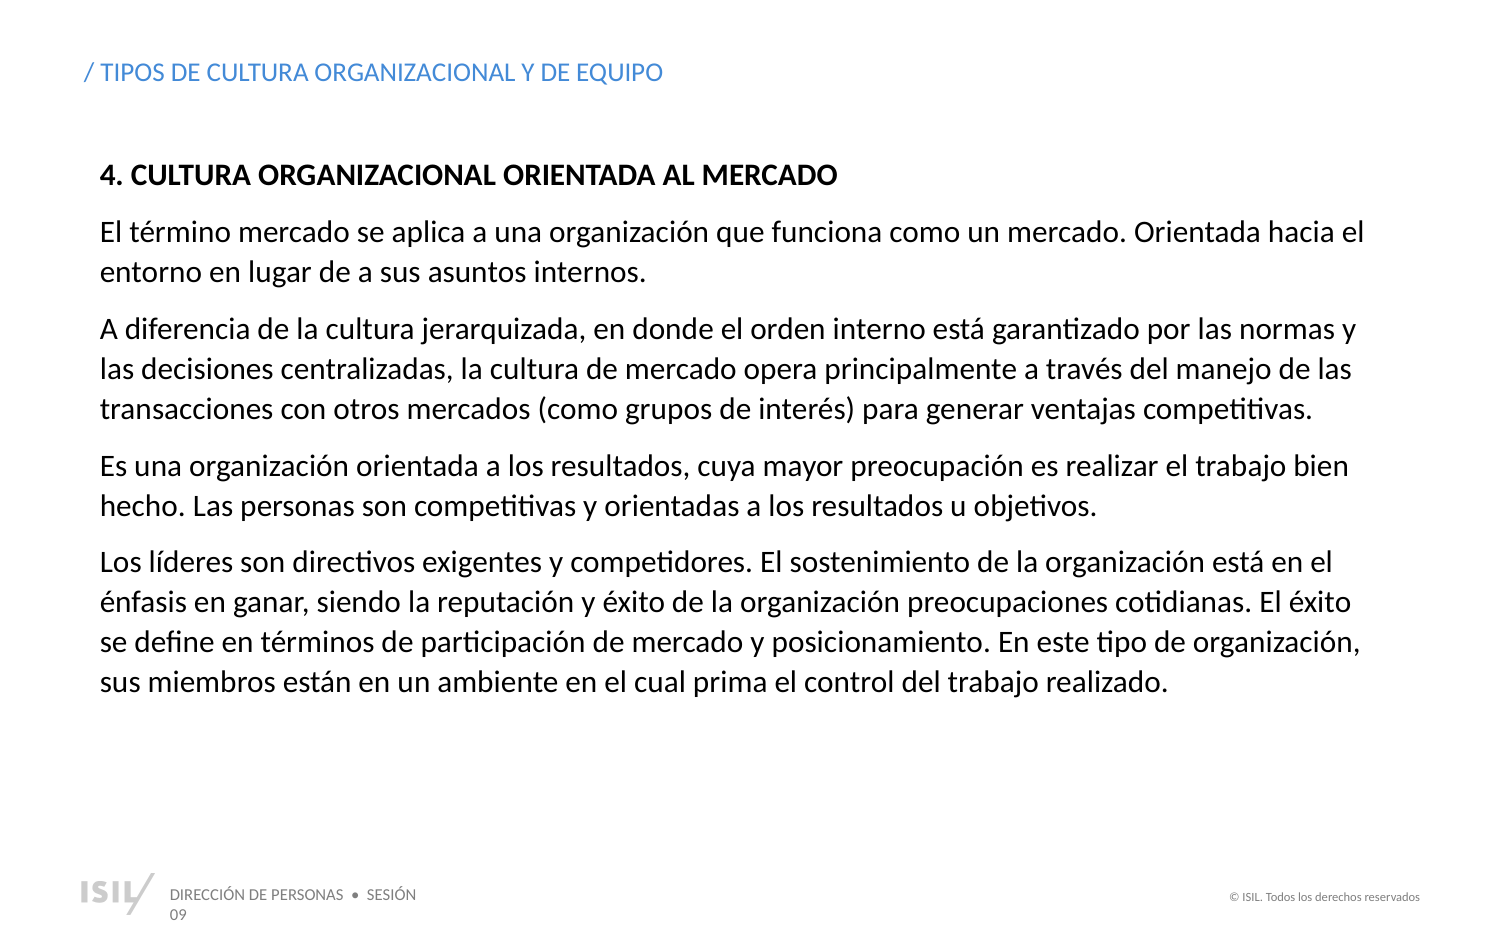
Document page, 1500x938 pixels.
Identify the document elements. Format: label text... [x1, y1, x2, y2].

text_box 4. CULTURA ORGANIZACIONAL ORIENTADA AL MERCADO El término mercado se aplica a una organización que funciona como un mercado. Orientada hacia el entorno en lugar de a sus asuntos internos. A diferencia de la cultura jerarquizada, en donde el orden interno está garantizado por las normas y las decisiones centralizadas, la cultura de mercado opera principalmente a través del manejo de las transacciones con otros mercados (como grupos de interés) para generar ventajas competitivas. Es una organización orientada a los resultados, cuya mayor preocupación es realizar el trabajo bien hecho. Las personas son competitivas y orientadas a los resultados u objetivos. Los líderes son directivos exigentes y competidores. El sostenimiento de la organización está en el énfasis en ganar, siendo la reputación y éxito de la organización preocupaciones cotidianas. El éxito se define en términos de participación de mercado y posicionamiento. En este tipo de organización, sus miembros están en un ambiente en el cual prima el control del trabajo realizado. [84, 144, 1385, 707]
text_box / TIPOS DE CULTURA ORGANIZACIONAL Y DE EQUIPO [83, 54, 726, 87]
